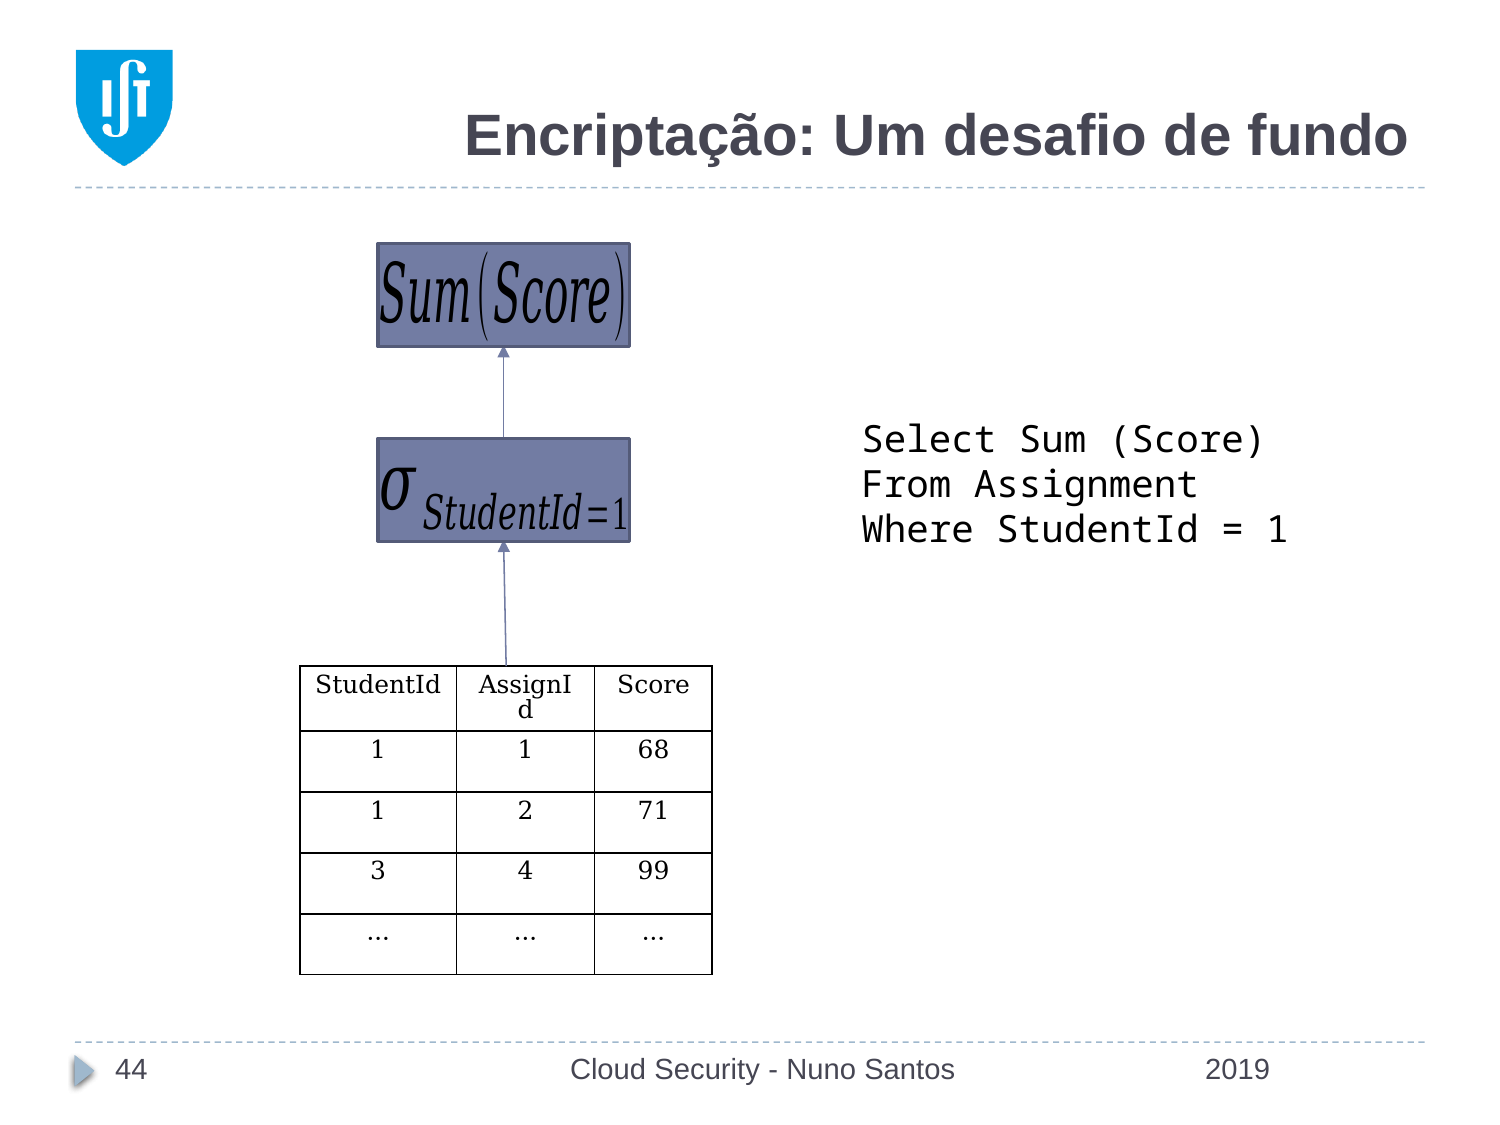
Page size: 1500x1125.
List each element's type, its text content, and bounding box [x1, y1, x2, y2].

table_header Score [595, 667, 711, 730]
table_cell 71 [595, 793, 711, 852]
title Encriptação: Um desafio de fundo [179, 37, 1425, 175]
table_cell 1 [301, 732, 456, 791]
footer Cloud Security - Nuno Santos [475, 1042, 1051, 1103]
text_box Select Sum (Score) From Assignment Where StudentId = 1 [846, 407, 1304, 558]
picture [68, 42, 179, 175]
table_cell 1 [457, 732, 594, 791]
table_cell 1 [301, 793, 456, 852]
table_cell … [595, 915, 711, 974]
table_cell … [301, 915, 456, 974]
slide_number 44 [100, 1042, 426, 1103]
table_cell 99 [595, 854, 711, 913]
slide_number 2019 [1051, 1042, 1426, 1103]
table_cell 4 [457, 854, 594, 913]
table_cell 2 [457, 793, 594, 852]
table_header StudentId [301, 667, 456, 730]
table_cell 68 [595, 732, 711, 791]
table_cell … [457, 915, 594, 974]
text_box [503, 539, 507, 667]
table_cell 3 [301, 854, 456, 913]
table_header AssignId [457, 667, 594, 730]
